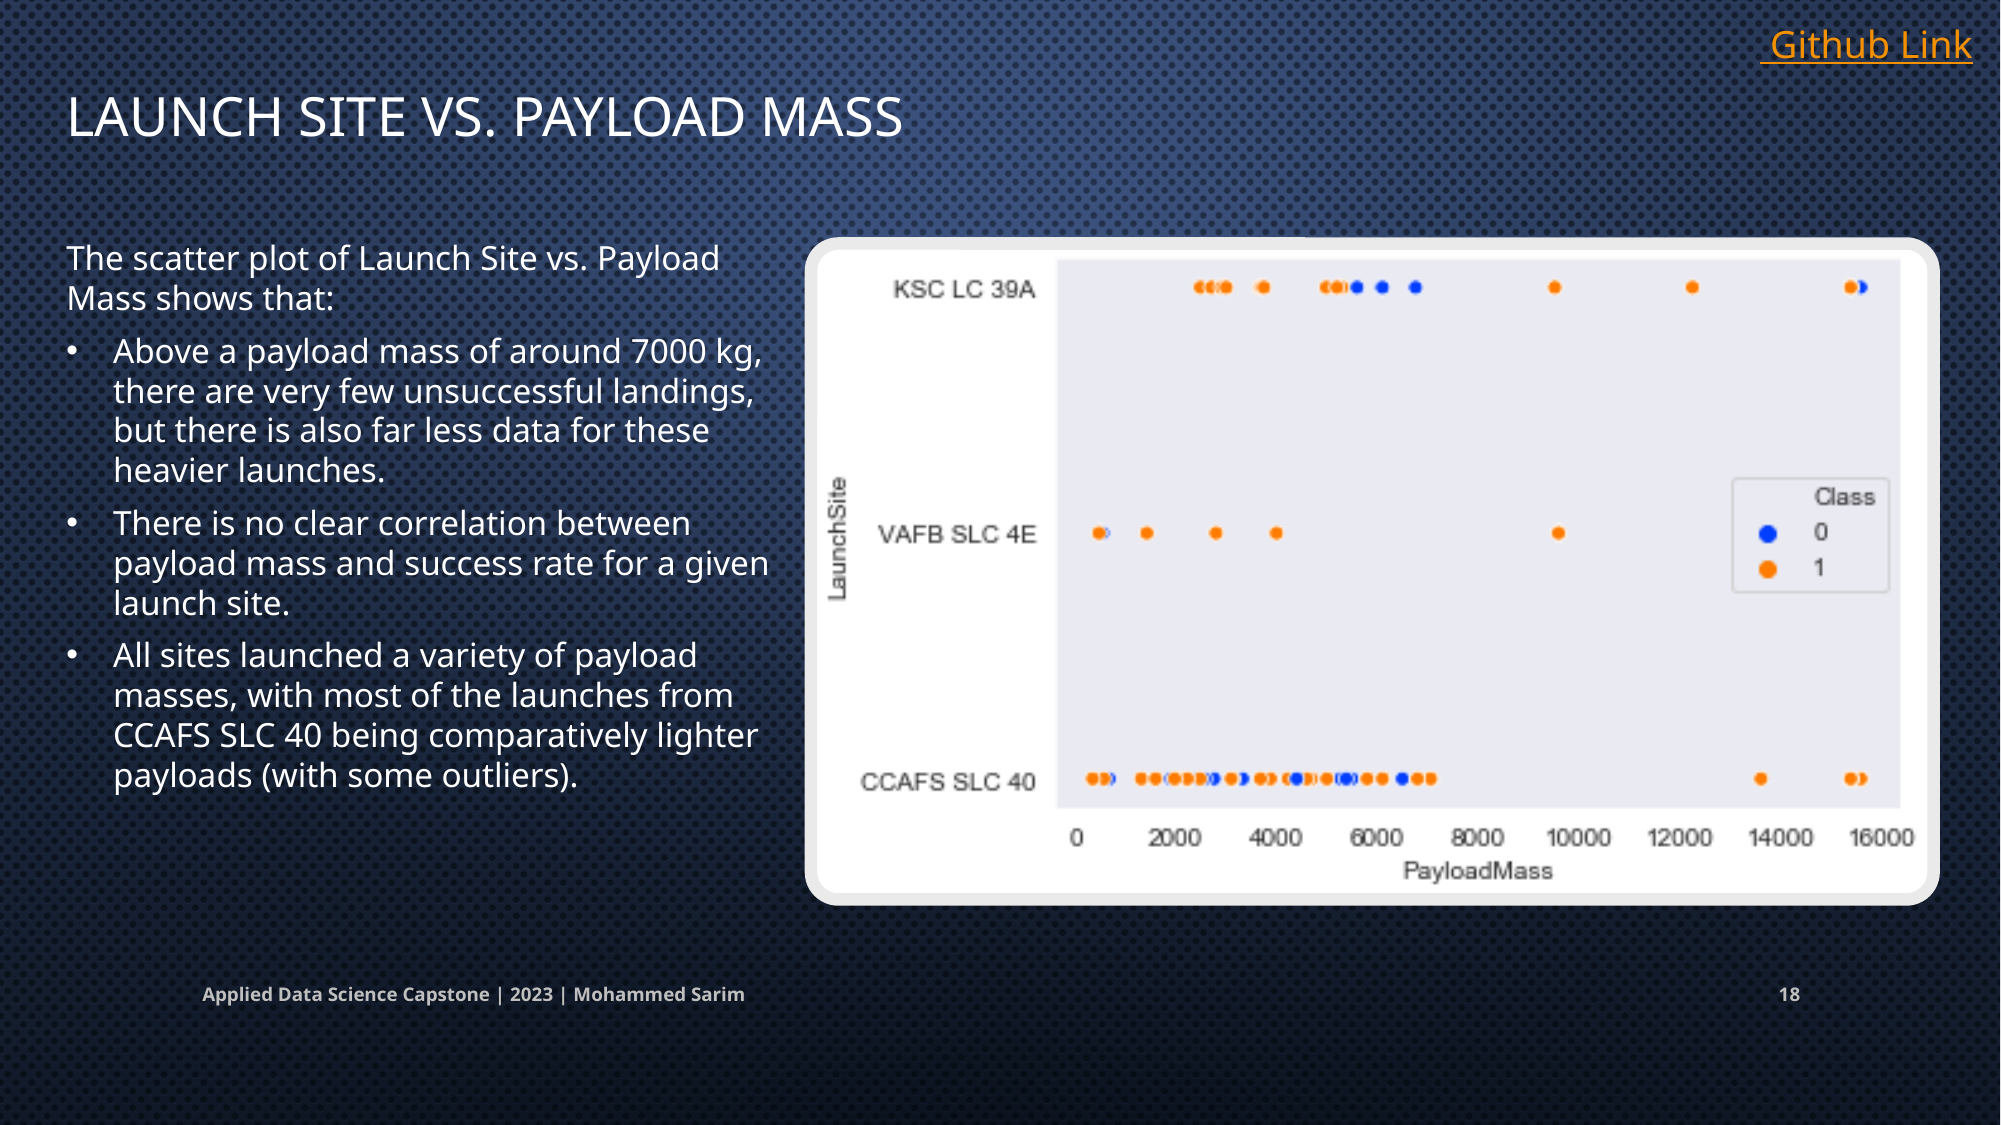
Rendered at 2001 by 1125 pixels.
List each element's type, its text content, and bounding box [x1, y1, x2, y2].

slide_number 18 [1724, 965, 1816, 1025]
text_box LAUNCH SITE vs. PAYLOAD MASS [66, 30, 1863, 149]
footer Applied Data Science Capstone | 2023 | Mohammed Sarim [187, 965, 1425, 1025]
picture [810, 243, 1934, 900]
text_box Github Link [1745, 13, 2000, 80]
text_box The scatter plot of Launch Site vs. Payload Mass shows that: Above a payload mass of around 7000 kg, there are very few unsuccessful landings, but there is also far less data for these heavier launches. There is no clear correlation between payload mass and success rate for a given launch site. All sites launched a variety of payload masses, with most of the launches from CCAFS SLC 40 being comparatively lighter payloads (with some outliers). [66, 237, 776, 1050]
